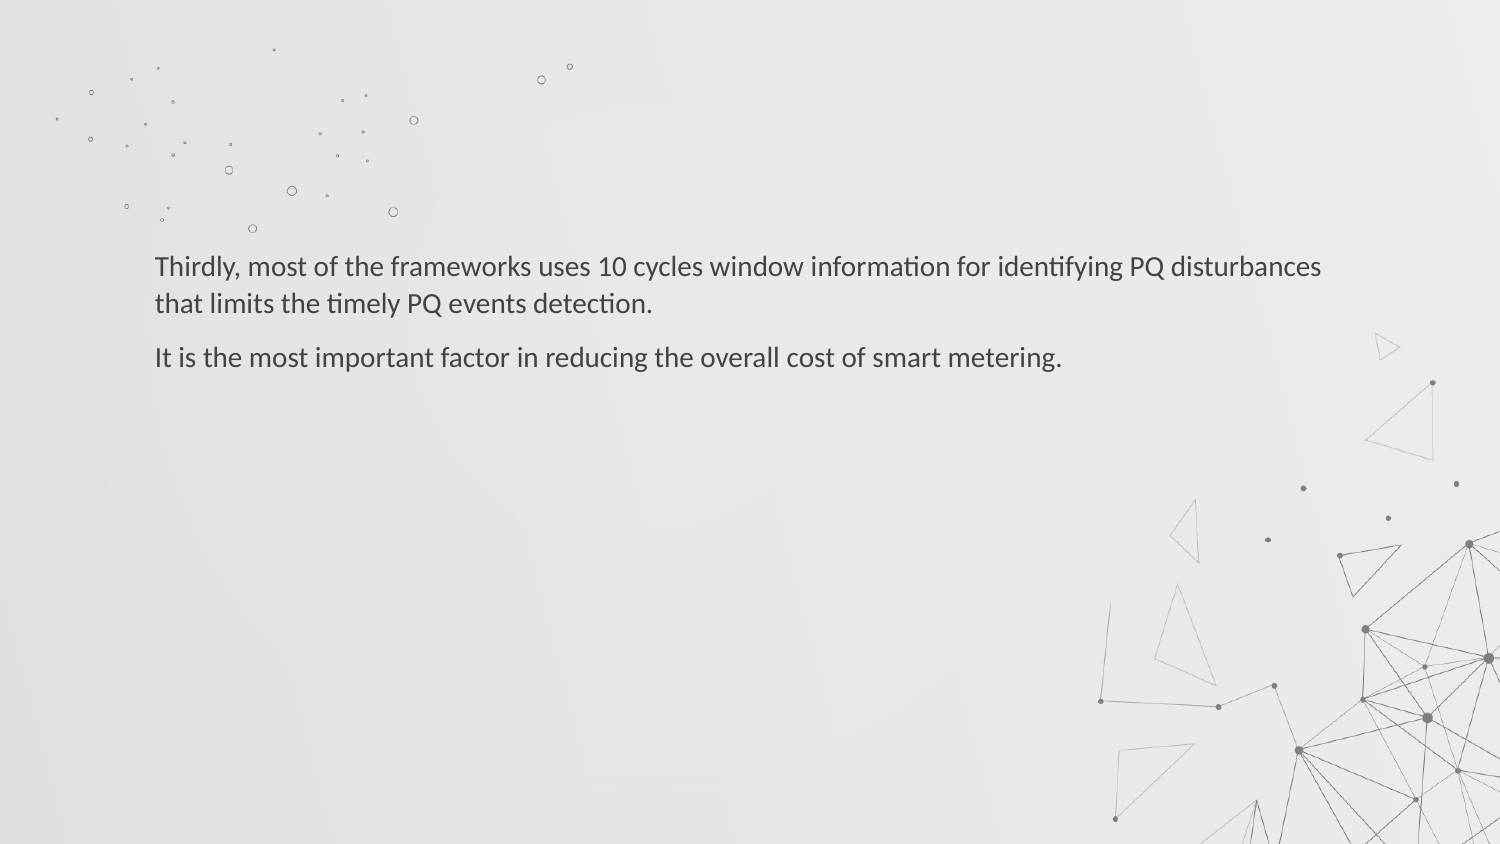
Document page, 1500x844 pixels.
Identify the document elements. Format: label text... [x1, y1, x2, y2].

picture [0, 0, 1500, 844]
text_box Thirdly, most of the frameworks uses 10 cycles window information for identifying PQ disturbances that limits the timely PQ events detection. It is the most important factor in reducing the overall cost of smart metering. [140, 237, 1360, 435]
